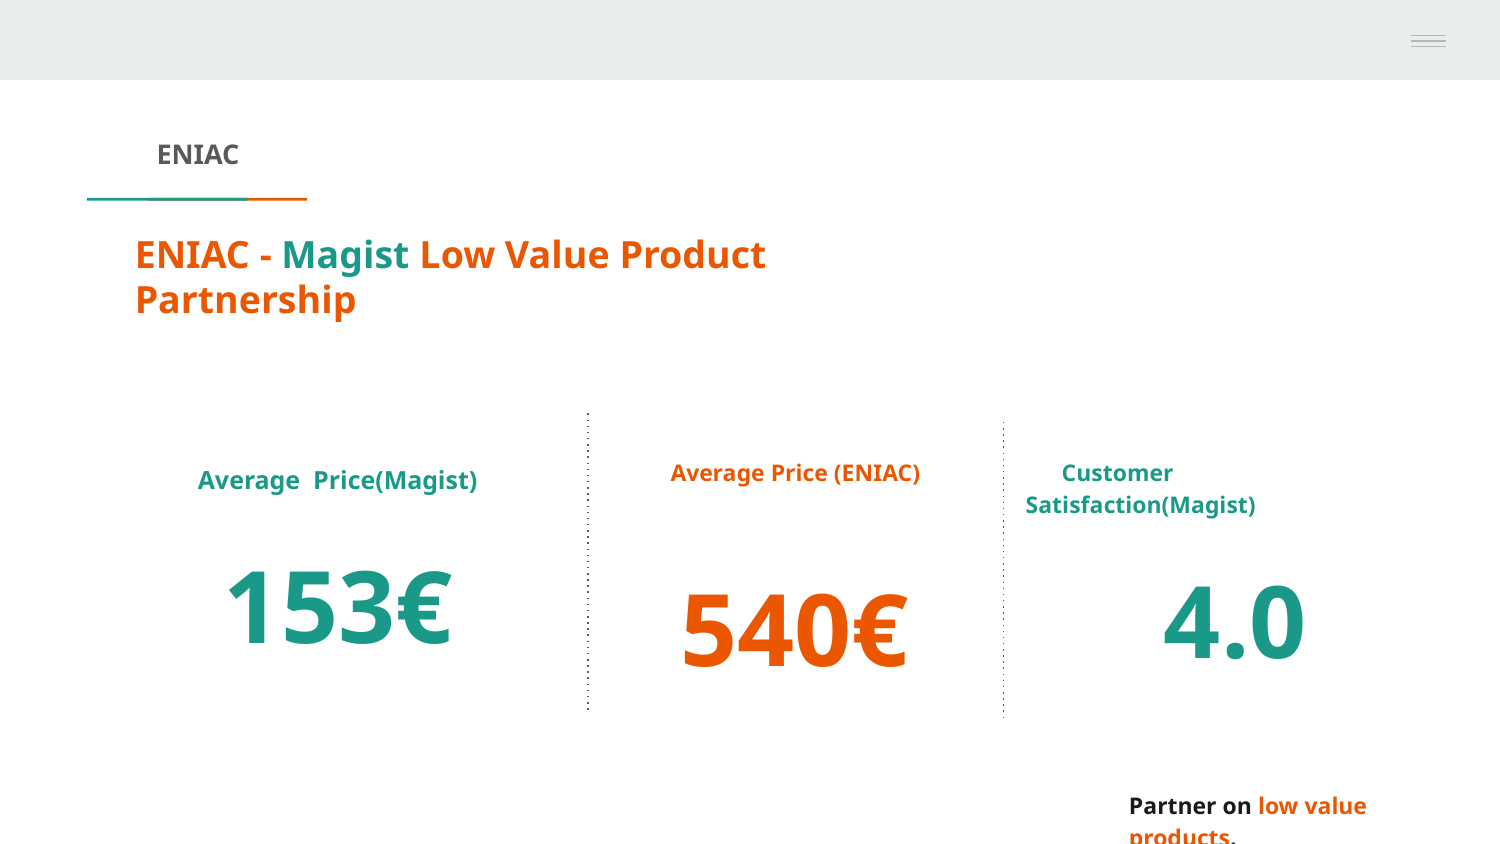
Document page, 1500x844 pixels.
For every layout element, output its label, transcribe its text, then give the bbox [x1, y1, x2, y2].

text_box 4.0 [1018, 525, 1398, 683]
text_box 540€ [605, 533, 984, 690]
text_box ENIAC [141, 122, 266, 185]
text_box 153€ [130, 528, 571, 679]
text_box Average Price(Magist) [182, 444, 534, 483]
text_box Average Price (ENIAC) [620, 439, 971, 502]
text_box Customer Satisfaction(Magist) [1010, 439, 1390, 478]
text_box Partner on low value products. [1113, 772, 1493, 821]
title ENIAC - Magist Low Value Product Partnership [119, 216, 952, 314]
